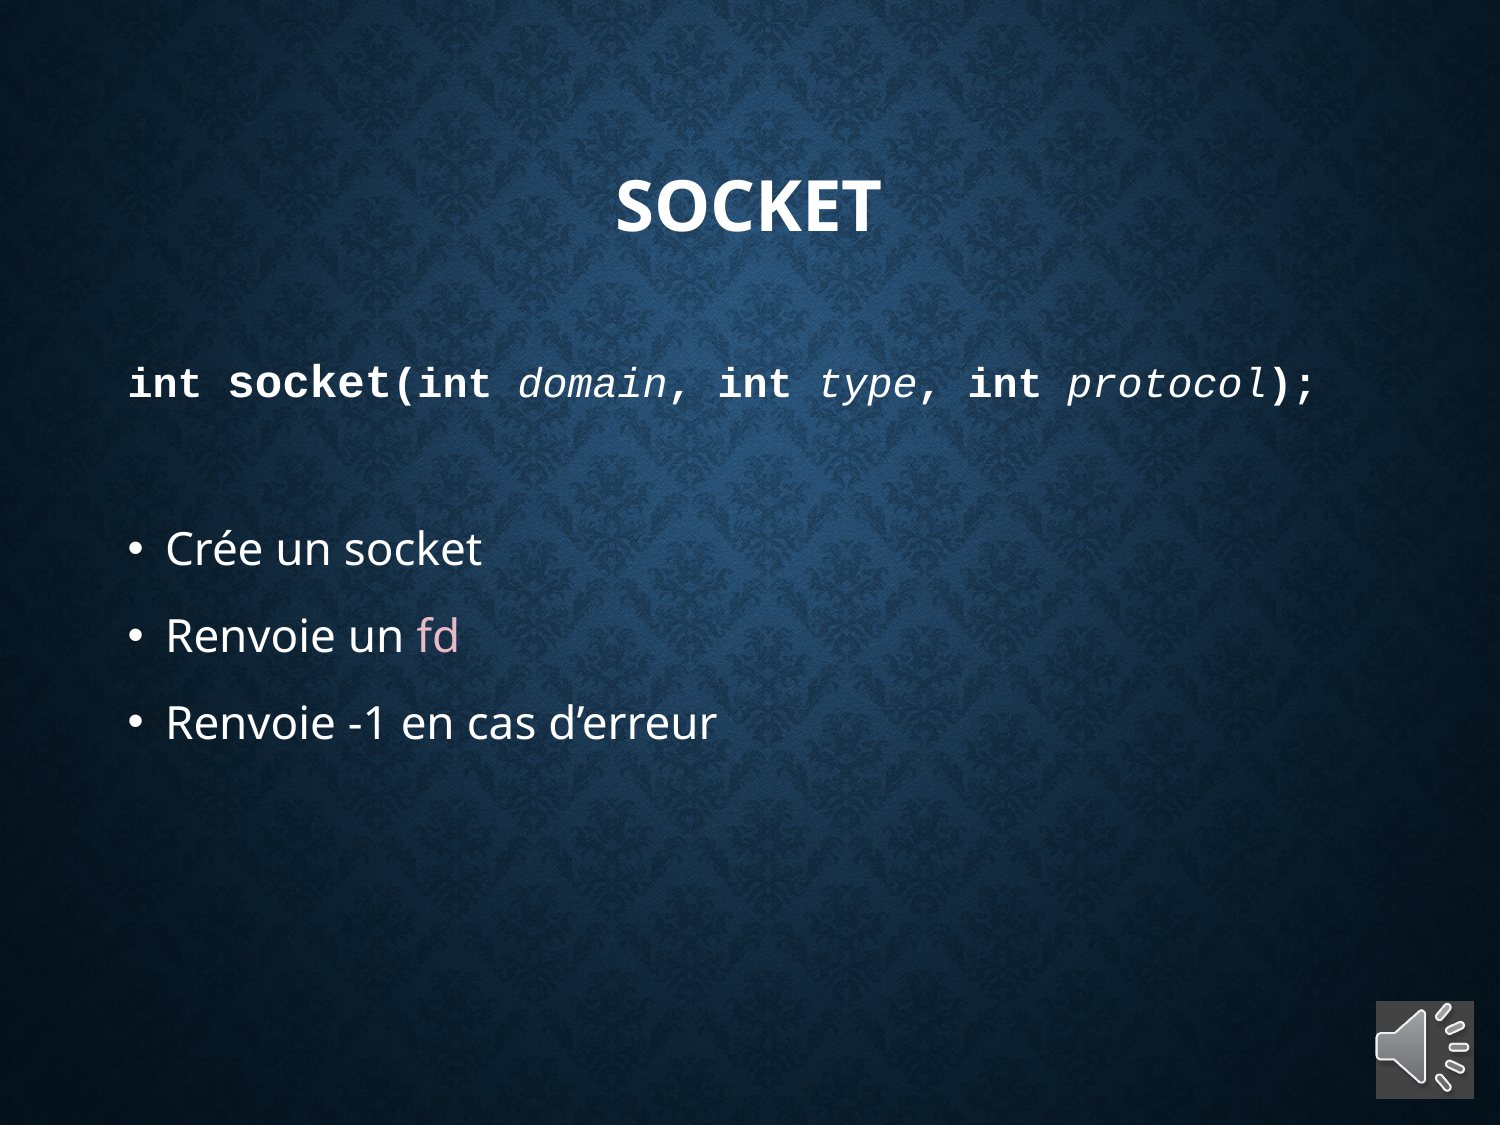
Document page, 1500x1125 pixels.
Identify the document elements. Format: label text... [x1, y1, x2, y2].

picture [1374, 999, 1476, 1101]
list int socket(int domain, int type, int protocol); Crée un socket Renvoie un fd Renvoie -1 en cas d’erreur [112, 333, 1441, 1025]
title socket [112, 99, 1387, 318]
